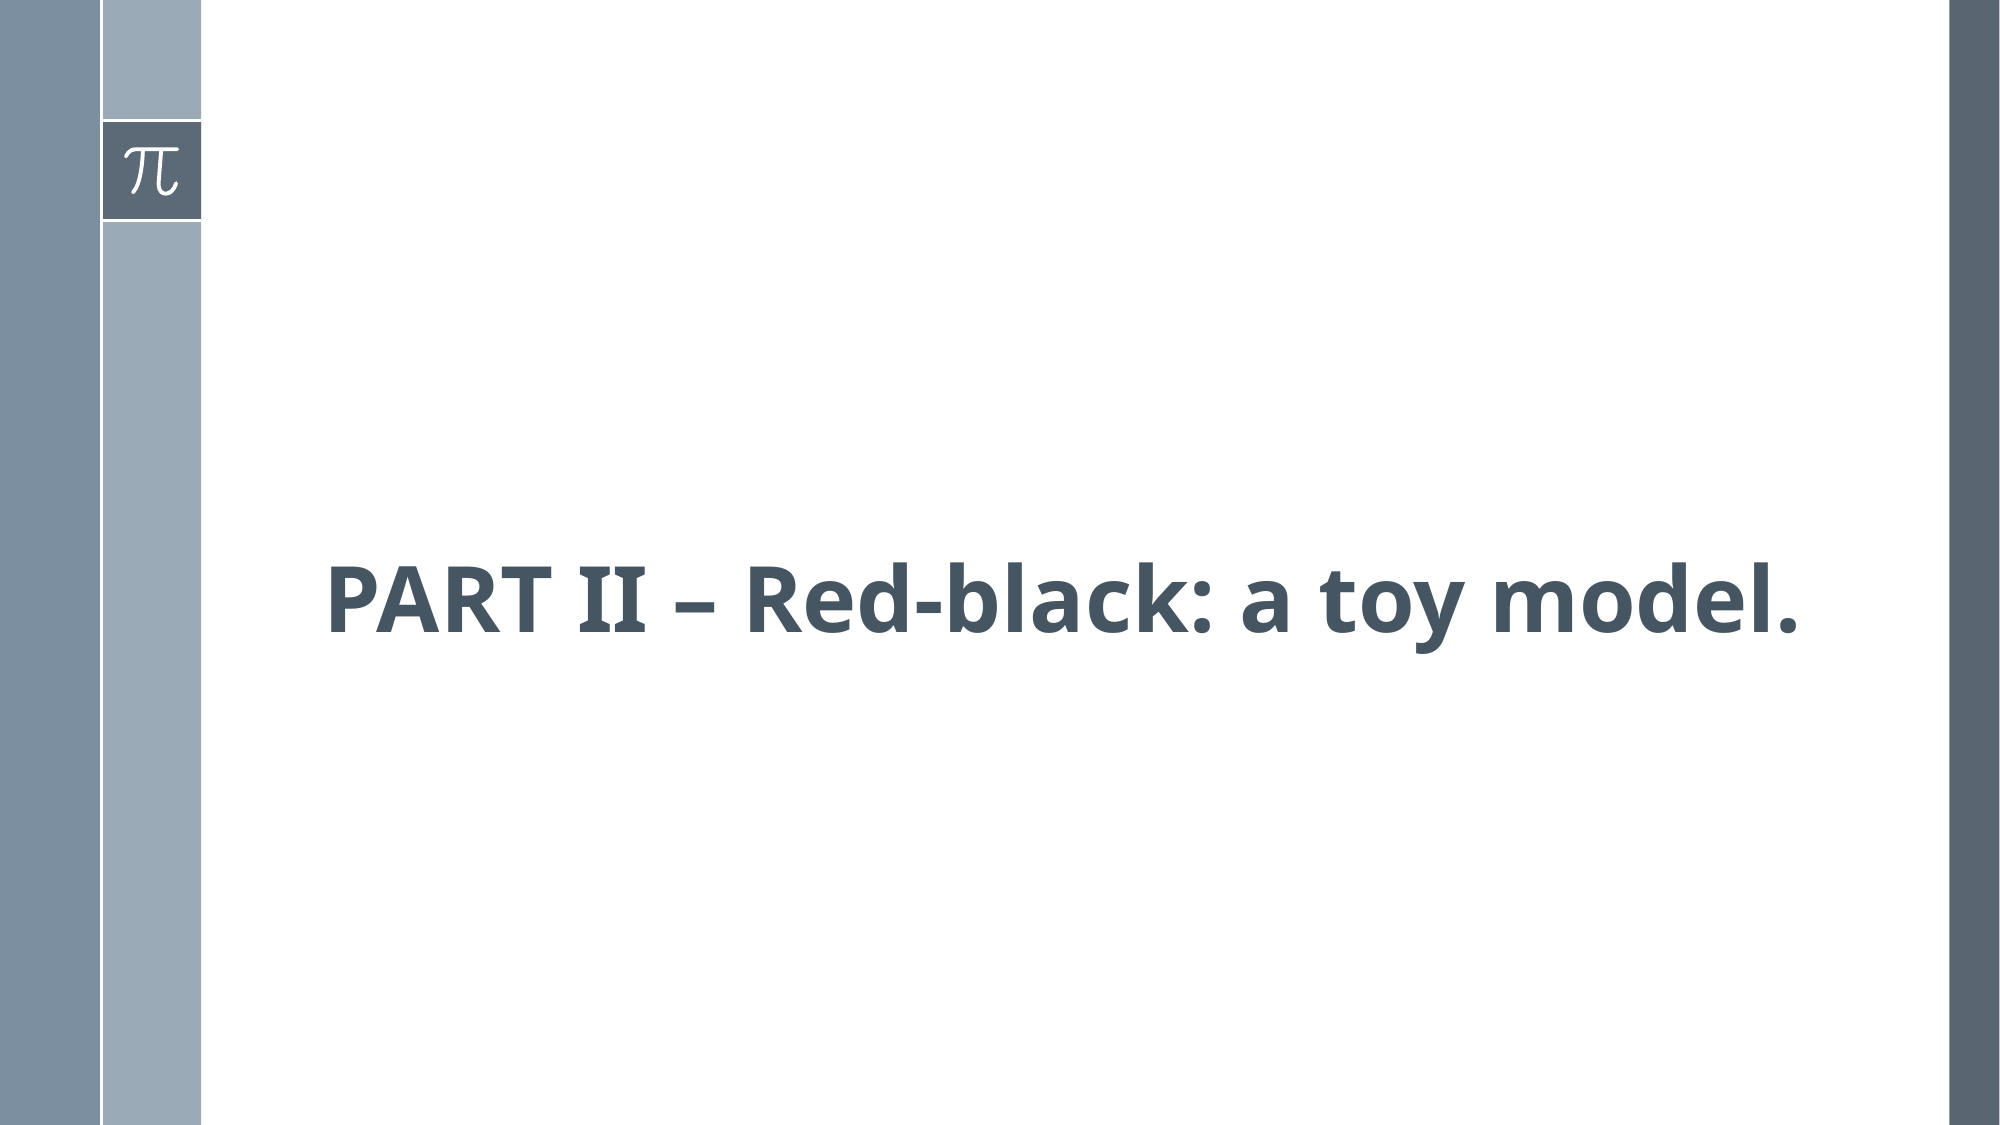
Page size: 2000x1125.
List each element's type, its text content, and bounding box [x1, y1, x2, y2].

list PART II – Red-black: a toy model. [261, 262, 1867, 1013]
